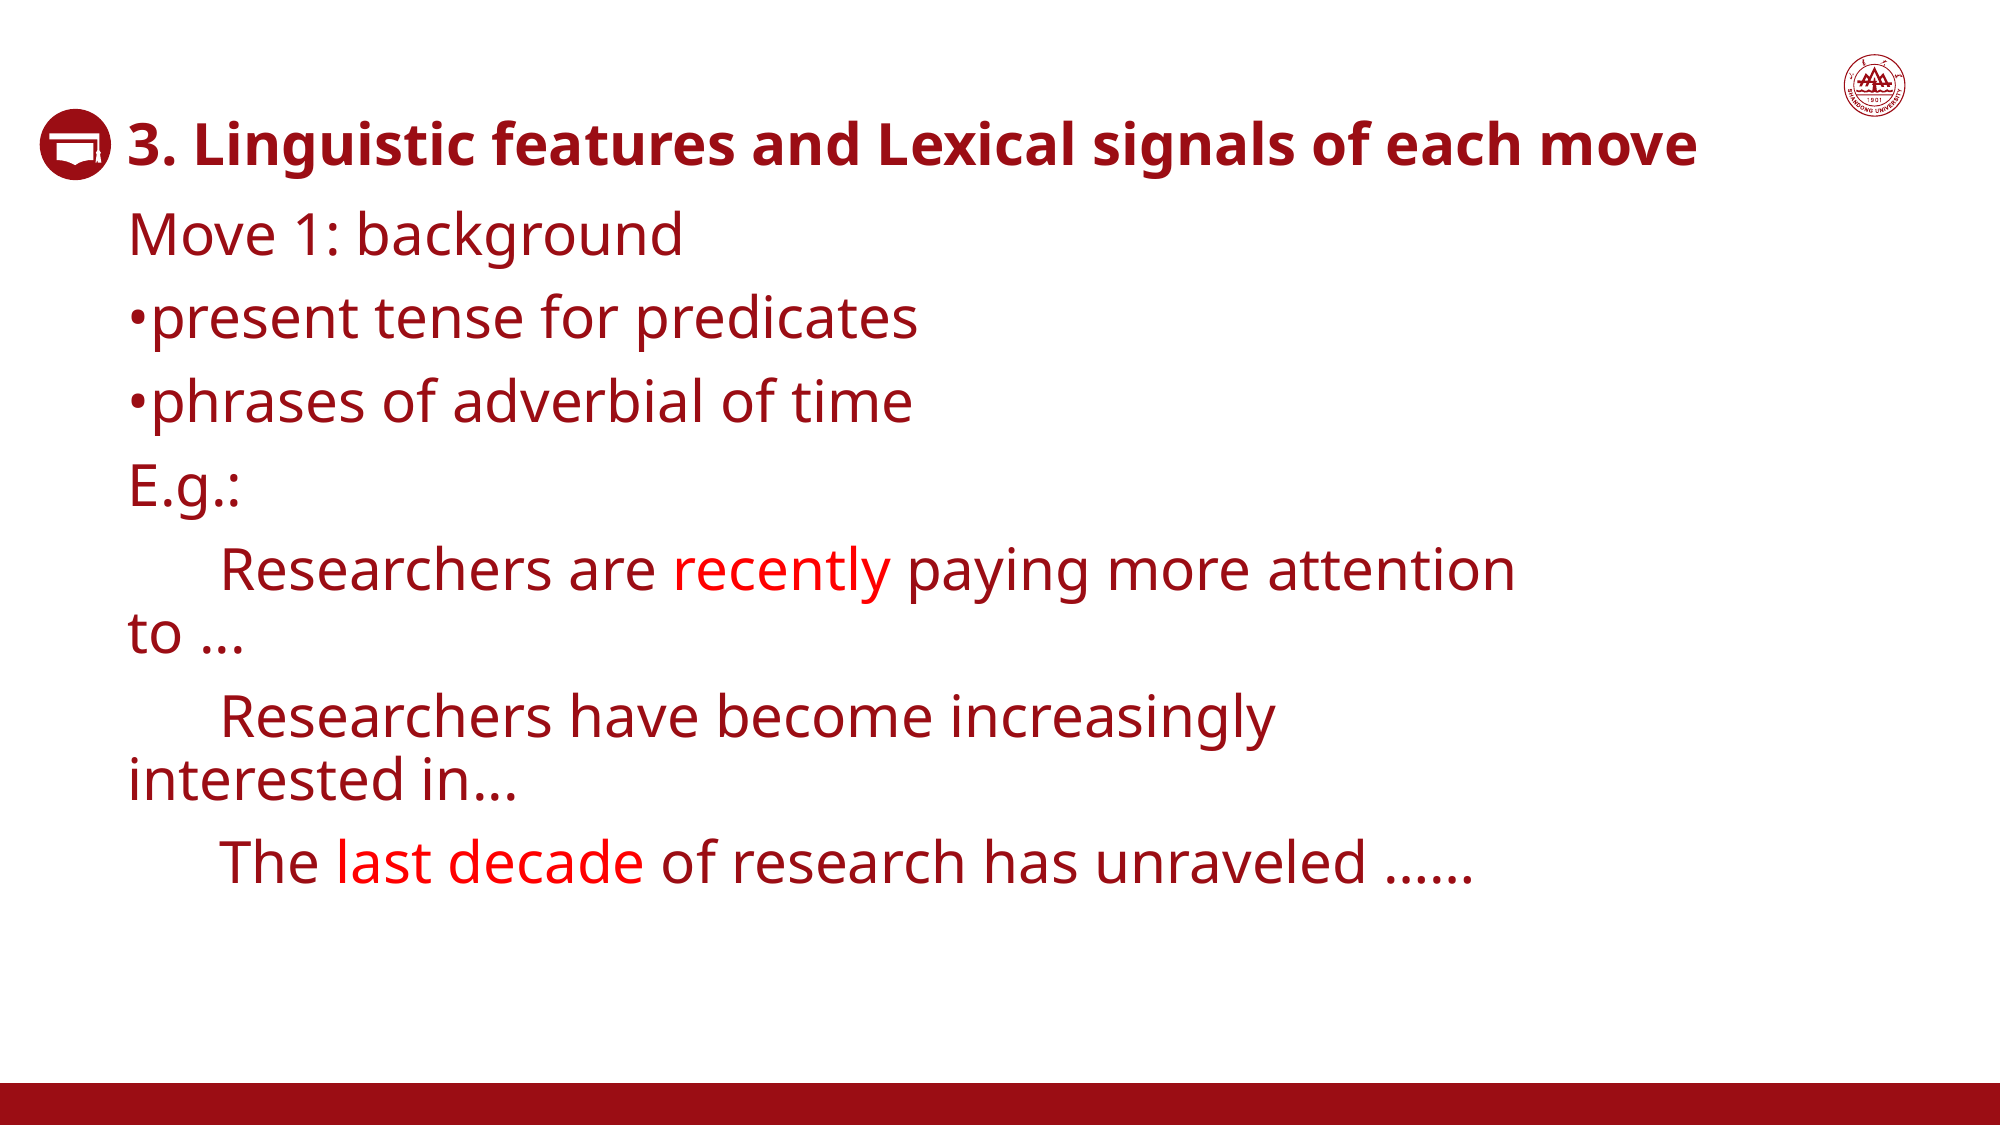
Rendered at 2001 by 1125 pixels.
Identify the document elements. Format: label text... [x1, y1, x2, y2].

list Move 1: background •present tense for predicates •phrases of adverbial of time E.g.: Researchers are recently paying more attention to ... Researchers have become increasingly interested in... The last decade of research has unraveled …… [113, 197, 1534, 1045]
list 3. Linguistic features and Lexical signals of each move [113, 107, 1749, 181]
